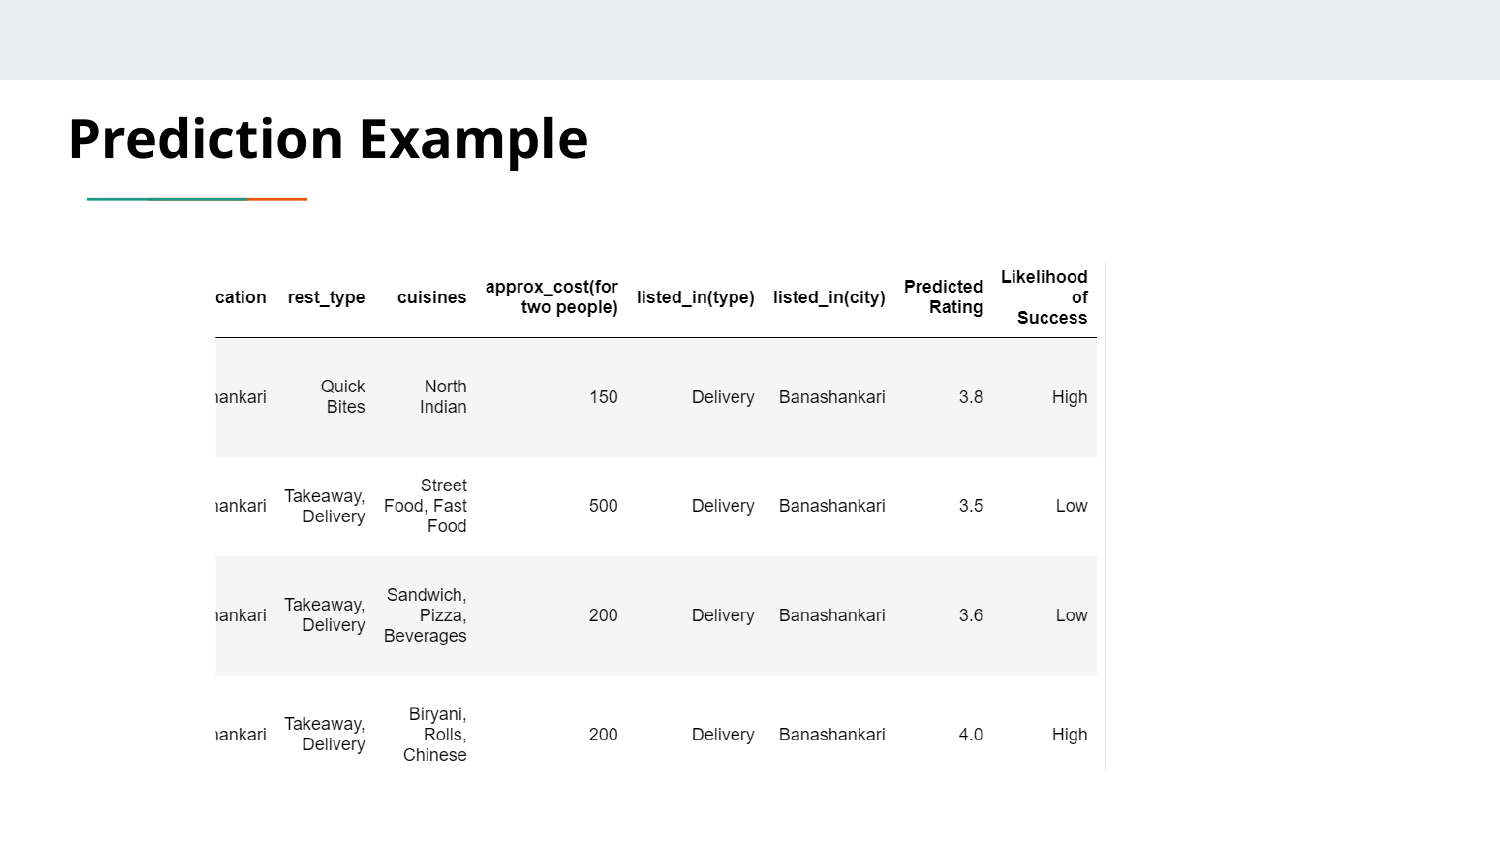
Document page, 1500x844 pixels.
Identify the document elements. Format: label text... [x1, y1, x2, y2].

text_box Prediction Example [52, 89, 640, 182]
picture [215, 263, 1106, 772]
